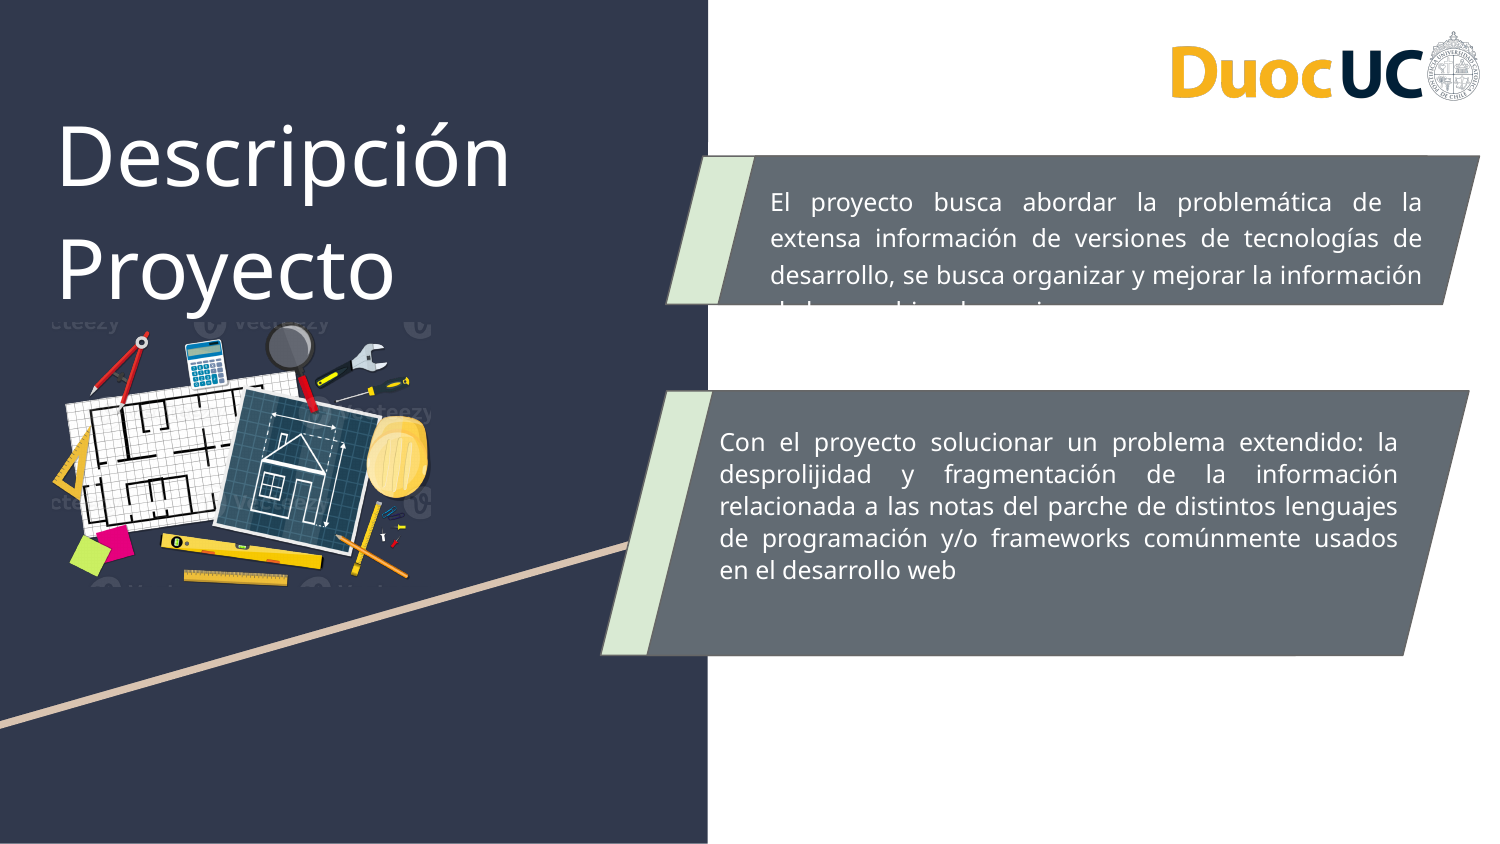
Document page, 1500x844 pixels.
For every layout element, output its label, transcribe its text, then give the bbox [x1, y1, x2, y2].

text_box [665, 156, 755, 305]
picture [1168, 26, 1484, 105]
list El proyecto busca abordar la problemática de la extensa información de versiones de tecnologías de desarrollo, se busca organizar y mejorar la información de los cambios de versiones. [755, 167, 1439, 345]
picture [52, 322, 431, 588]
text_box [718, 156, 1480, 305]
text_box [708, 390, 1469, 607]
text_box [647, 427, 1403, 656]
text_box Con el proyecto solucionar un problema extendido: la desprolijidad y fragmentación de la información relacionada a las notas del parche de distintos lenguajes de programación y/o frameworks comúnmente usados en el desarrollo web [704, 409, 1415, 655]
text_box [600, 390, 713, 656]
title Descripción Proyecto [40, 82, 660, 494]
